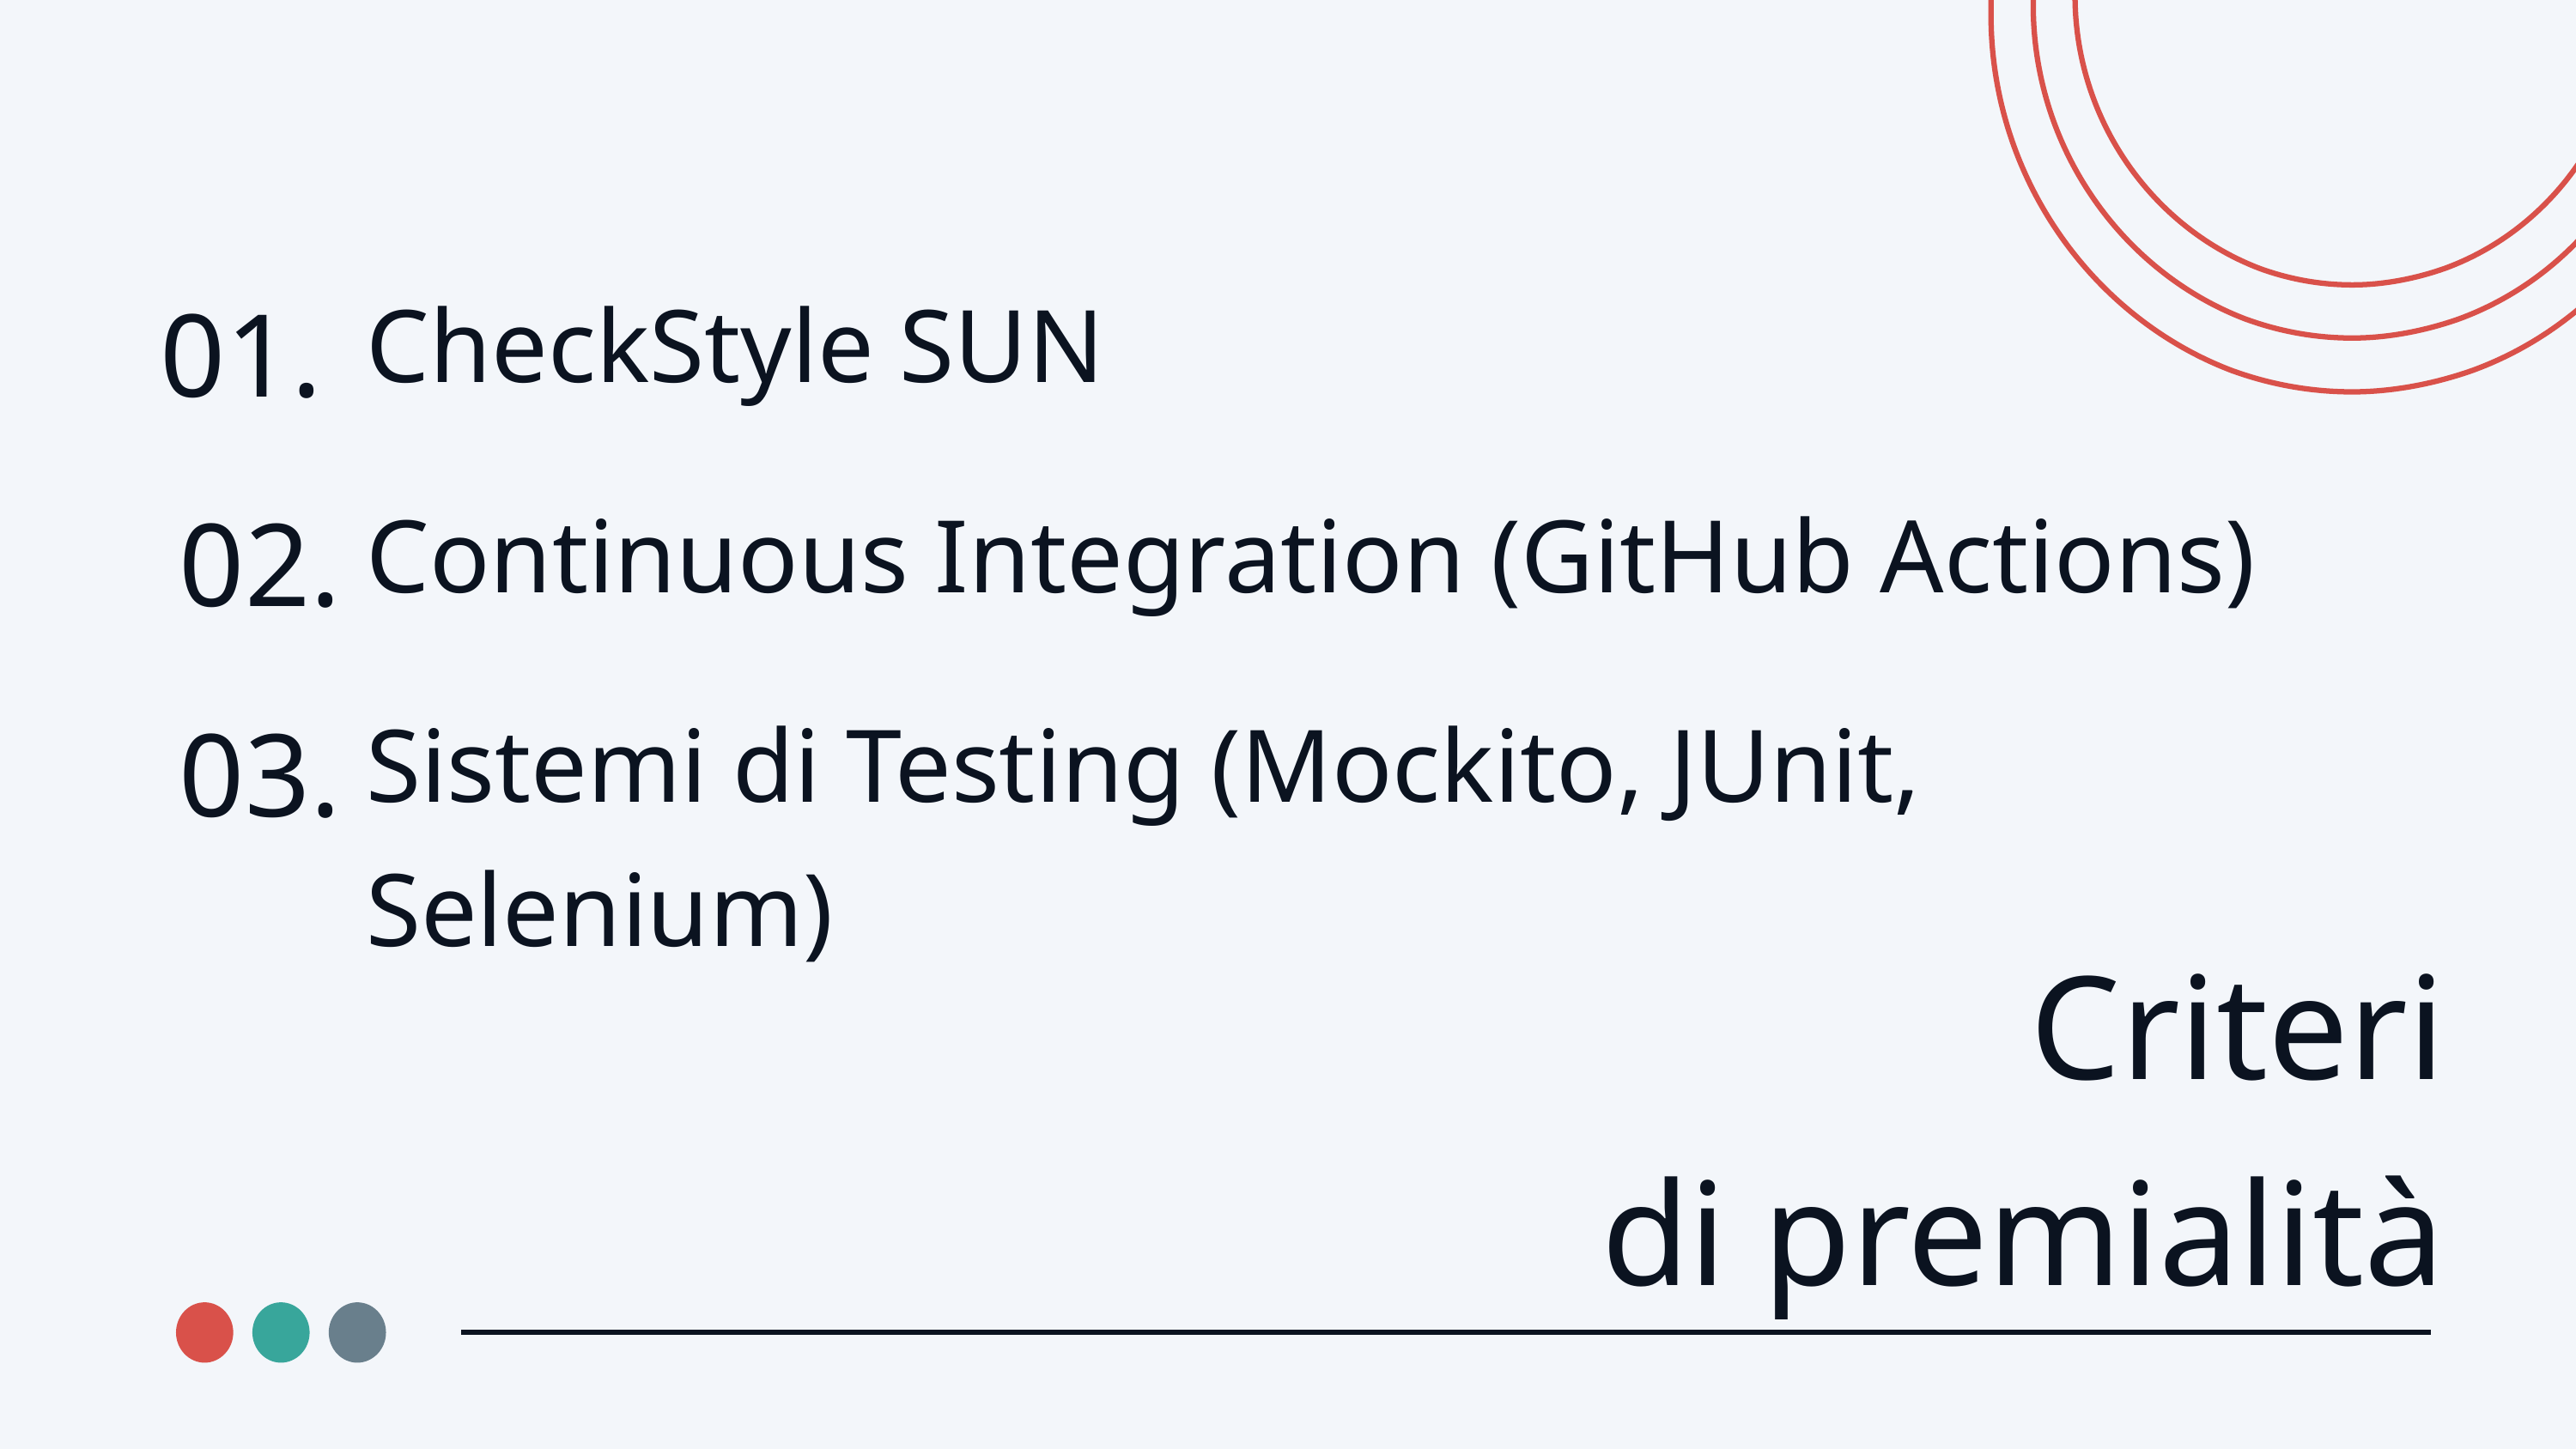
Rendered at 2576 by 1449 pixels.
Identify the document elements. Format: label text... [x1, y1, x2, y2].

text_box 01. [144, 227, 337, 420]
text_box Continuous Integration (GitHub Actions) [366, 468, 2489, 613]
text_box [252, 1302, 310, 1363]
text_box Sistemi di Testing (Mockito, JUnit, Selenium) [366, 677, 2205, 967]
text_box 02. [173, 437, 347, 630]
text_box [328, 1302, 386, 1363]
text_box 03. [175, 646, 344, 840]
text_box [1990, 0, 2576, 392]
text_box [175, 1302, 234, 1363]
text_box Criteri di premialità [1244, 901, 2445, 1314]
text_box CheckStyle SUN [366, 258, 1443, 403]
